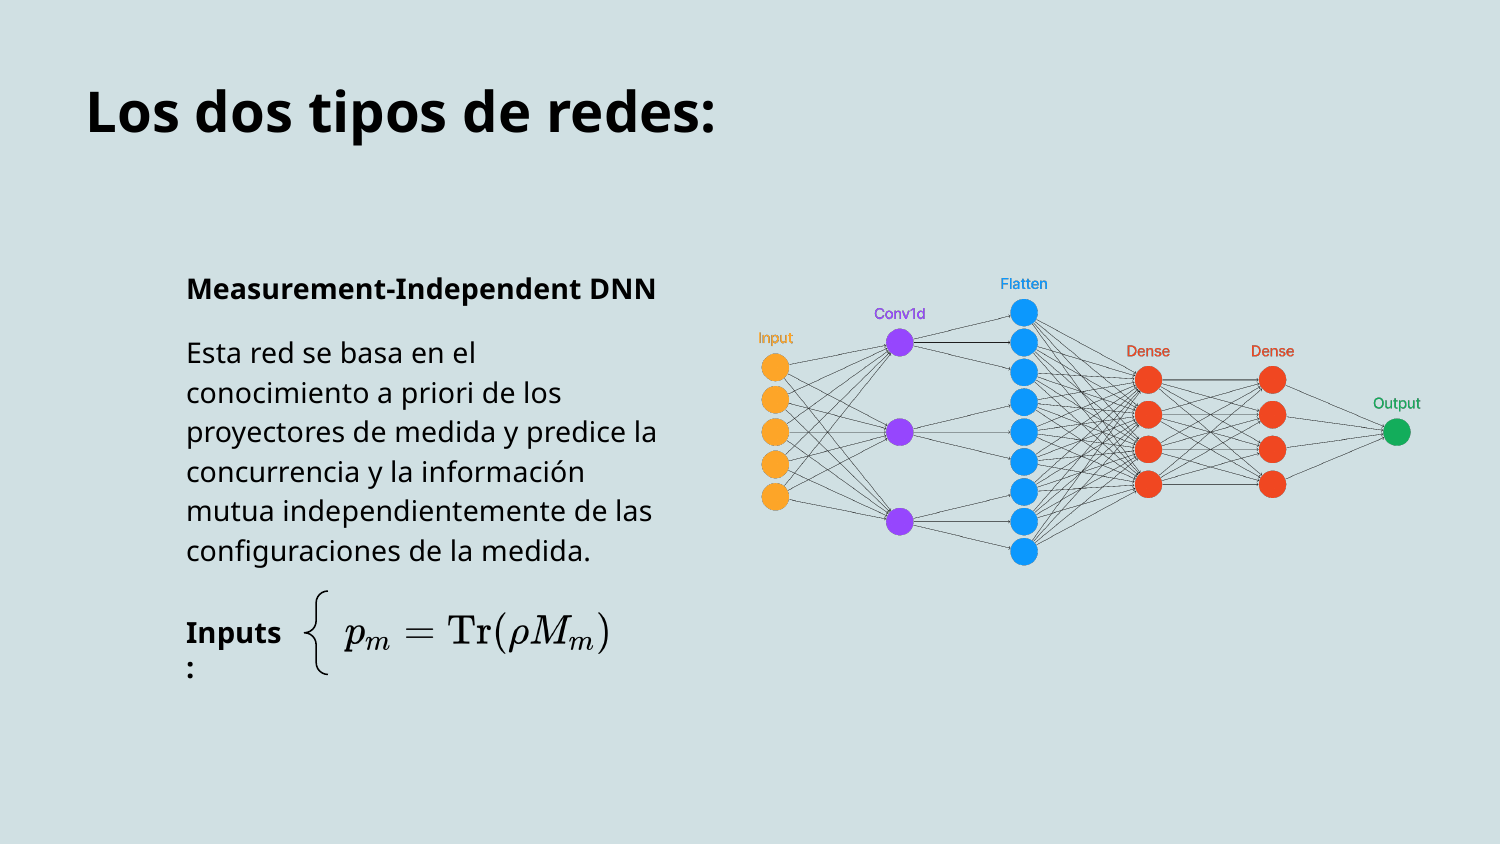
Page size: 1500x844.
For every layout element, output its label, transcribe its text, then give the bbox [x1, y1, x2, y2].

text_box Inputs: [171, 599, 298, 700]
text_box Los dos tipos de redes: [70, 68, 1108, 174]
picture [344, 611, 609, 654]
text_box Measurement-Independent DNN Esta red se basa en el conocimiento a priori de los proyectores de medida y predice la concurrencia y la información mutua independientemente de las configuraciones de la medida. [171, 250, 675, 591]
text_box [304, 591, 328, 675]
picture [739, 258, 1440, 586]
